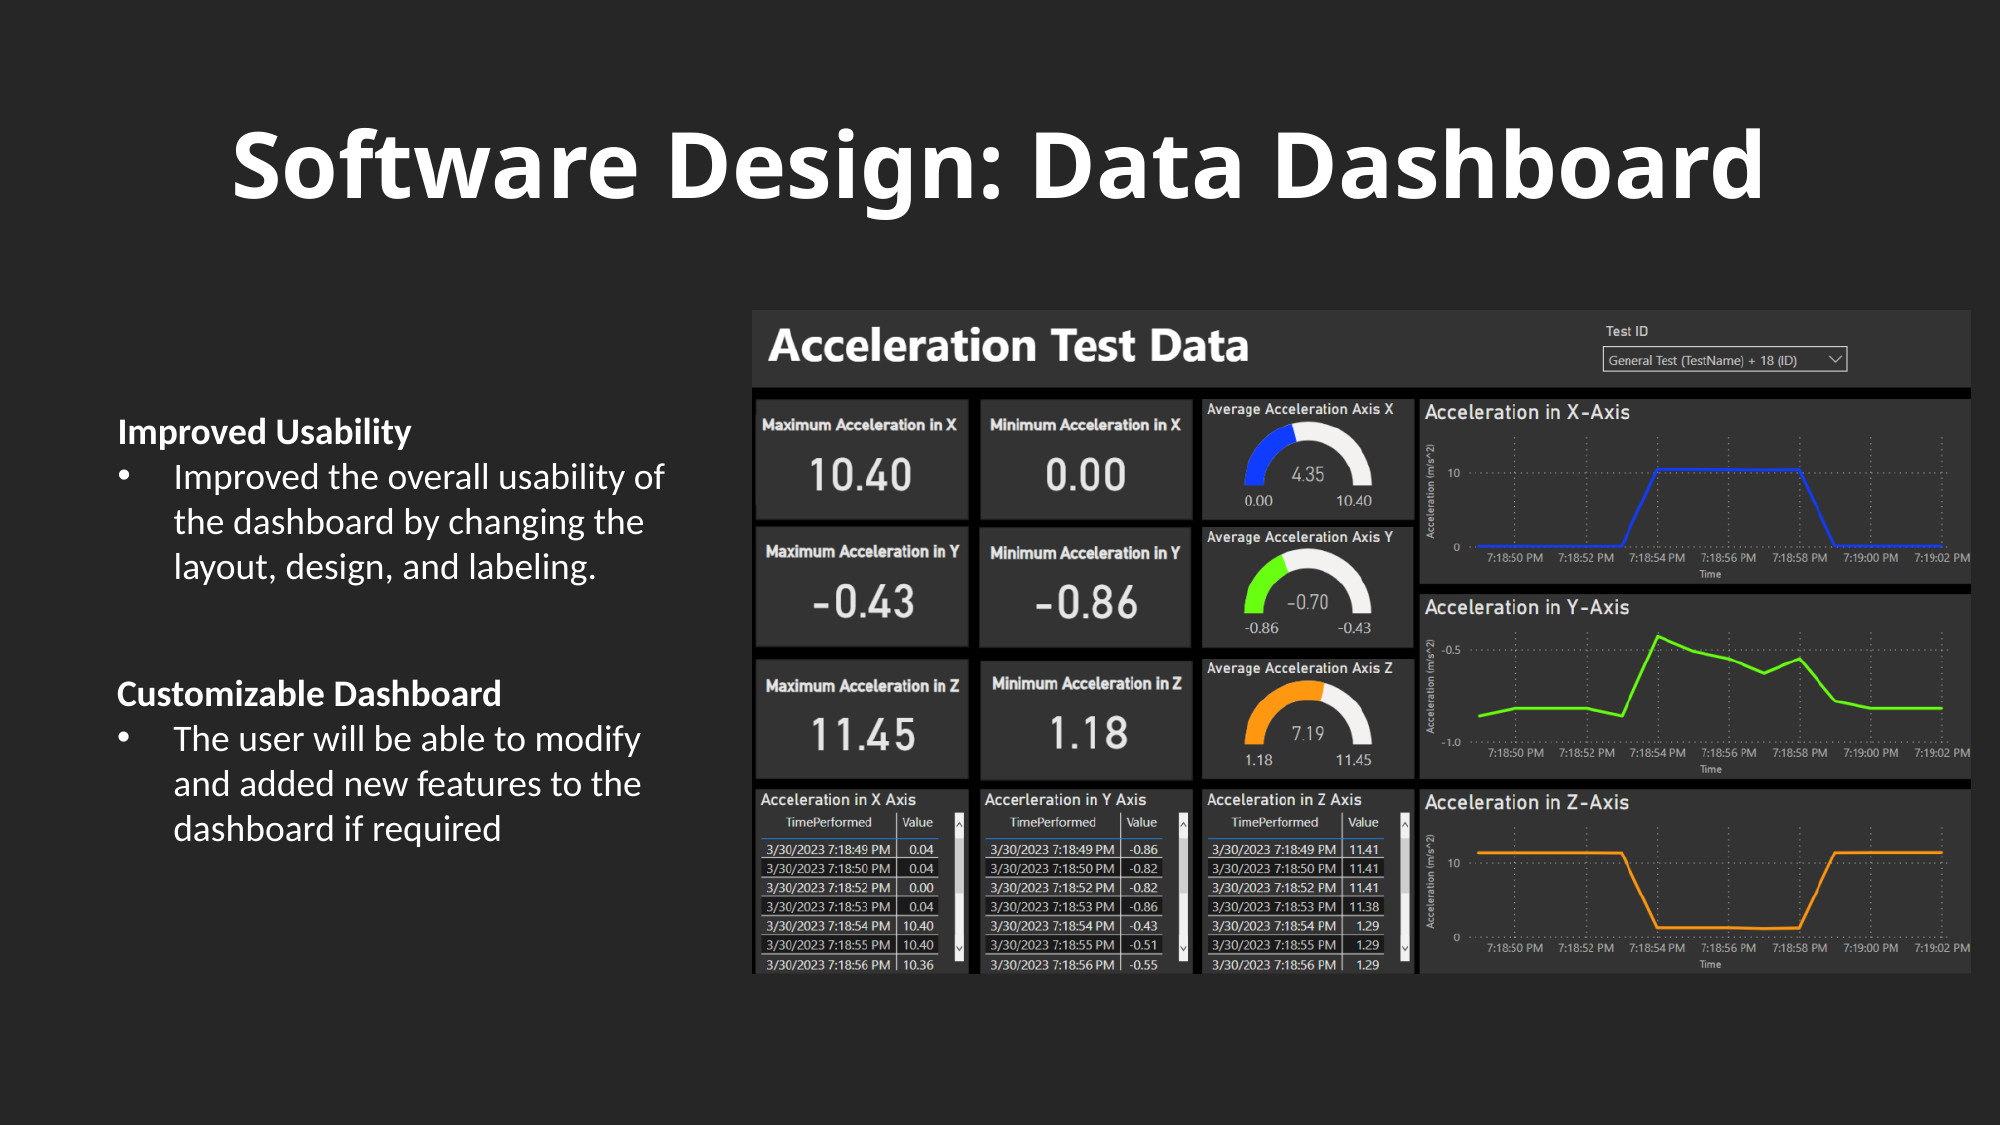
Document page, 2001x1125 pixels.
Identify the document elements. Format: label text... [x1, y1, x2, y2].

title Software Design: Data Dashboard [137, 59, 1863, 278]
picture [752, 310, 1971, 974]
text_box Improved Usability Improved the overall usability of the dashboard by changing the layout, design, and labeling. [102, 399, 724, 595]
text_box Customizable Dashboard The user will be able to modify and added new features to the dashboard if required [102, 661, 721, 857]
